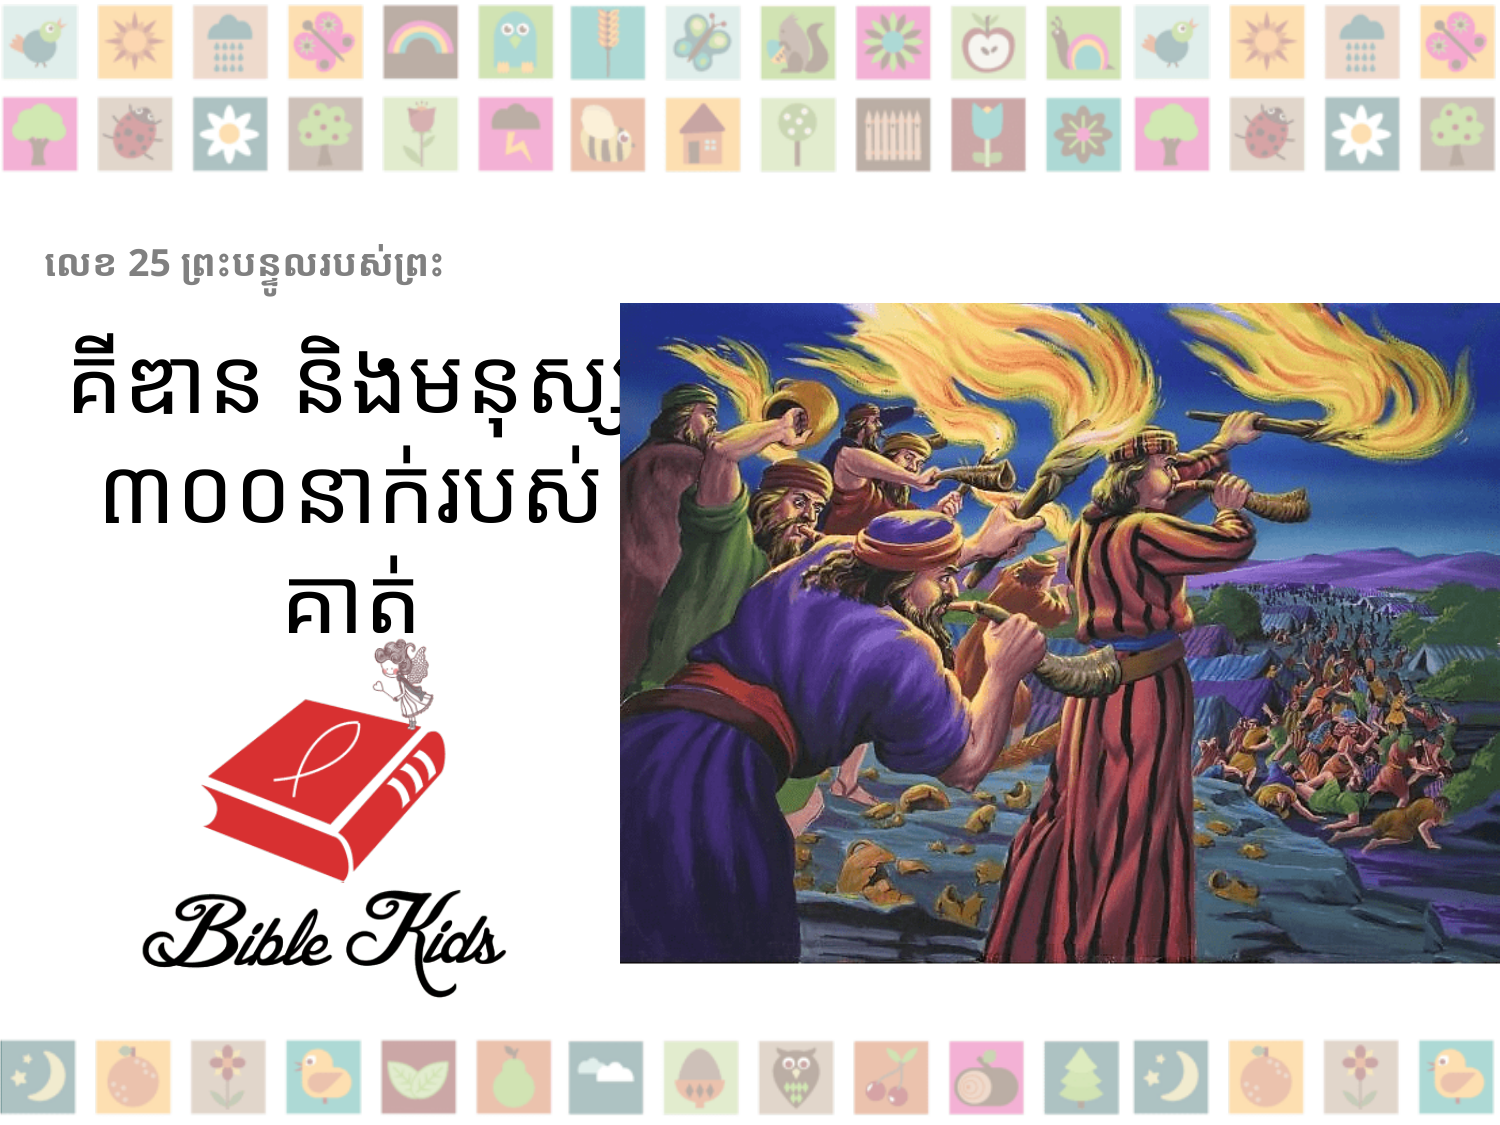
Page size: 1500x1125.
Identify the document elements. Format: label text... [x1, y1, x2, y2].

text_box គីឌាន និង​មនុស្ស​៣០០​នាក់​របស់​គាត់ [29, 314, 614, 659]
picture [117, 600, 544, 1027]
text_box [0, 3, 1500, 181]
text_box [0, 1028, 1500, 1118]
text_box លេខ 25 ព្រះបន្ទូលរបស់ព្រះ [29, 231, 543, 292]
picture [619, 303, 1500, 965]
